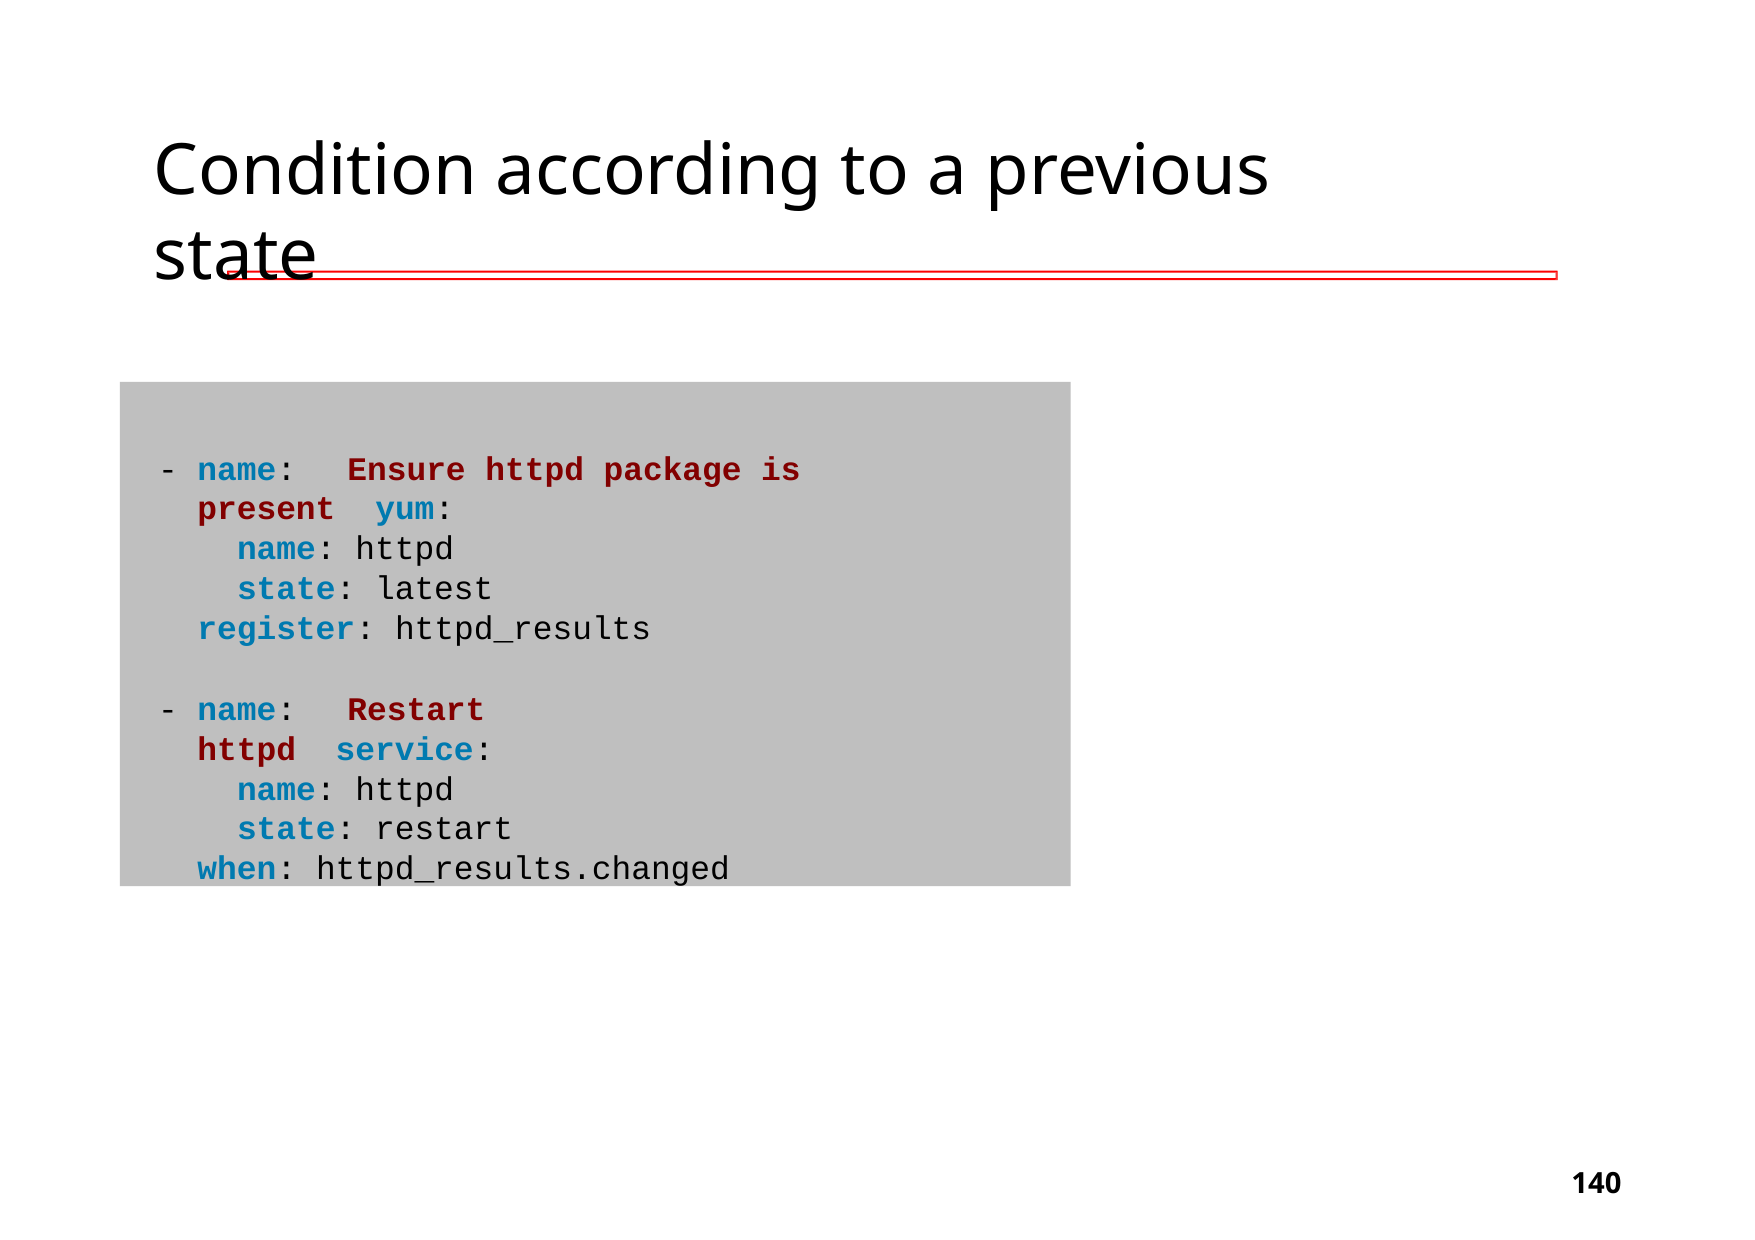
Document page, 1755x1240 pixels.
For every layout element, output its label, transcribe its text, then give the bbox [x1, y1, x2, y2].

slide_number ‹#› [1567, 1164, 1715, 1240]
title Condition according to a previous state [152, 79, 1446, 312]
text_box - name: Ensure httpd package is present yum: name: httpd state: latest register: httpd_results - name: Restart httpd service: name: httpd state: restart when: httpd_results.changed [119, 381, 1071, 887]
